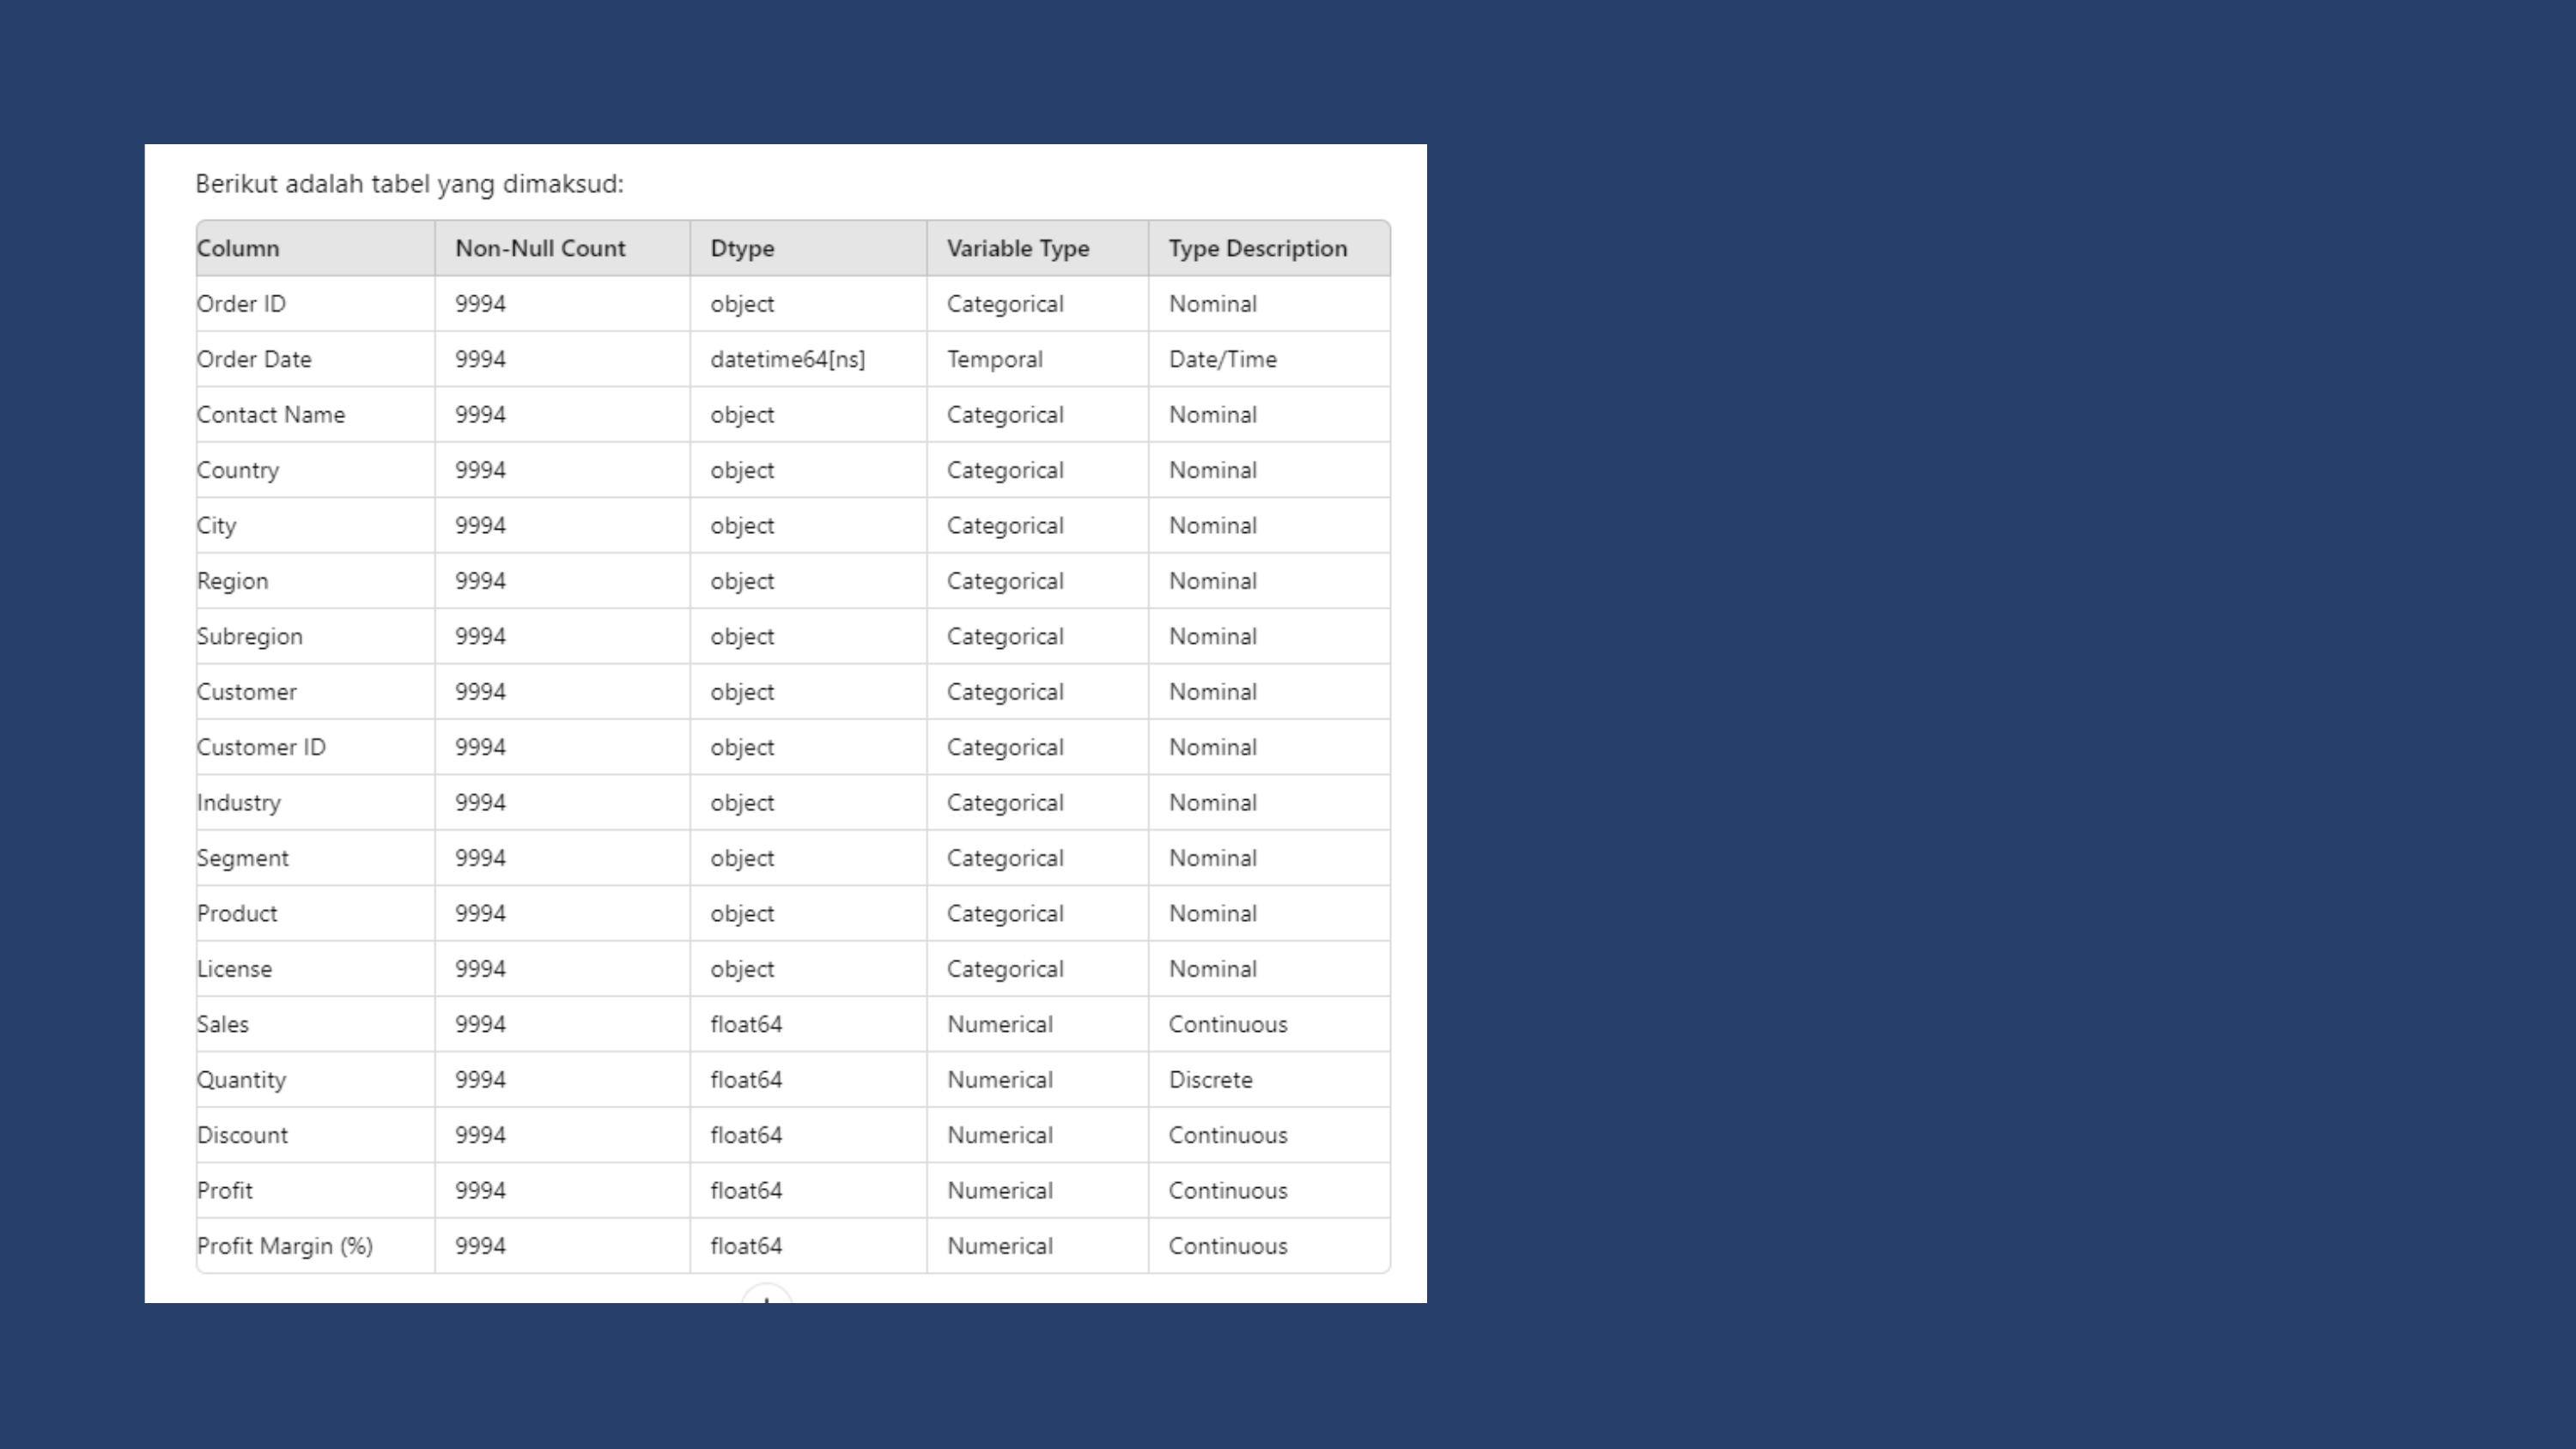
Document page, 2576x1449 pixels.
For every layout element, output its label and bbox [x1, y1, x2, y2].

text_box [144, 144, 1427, 1303]
